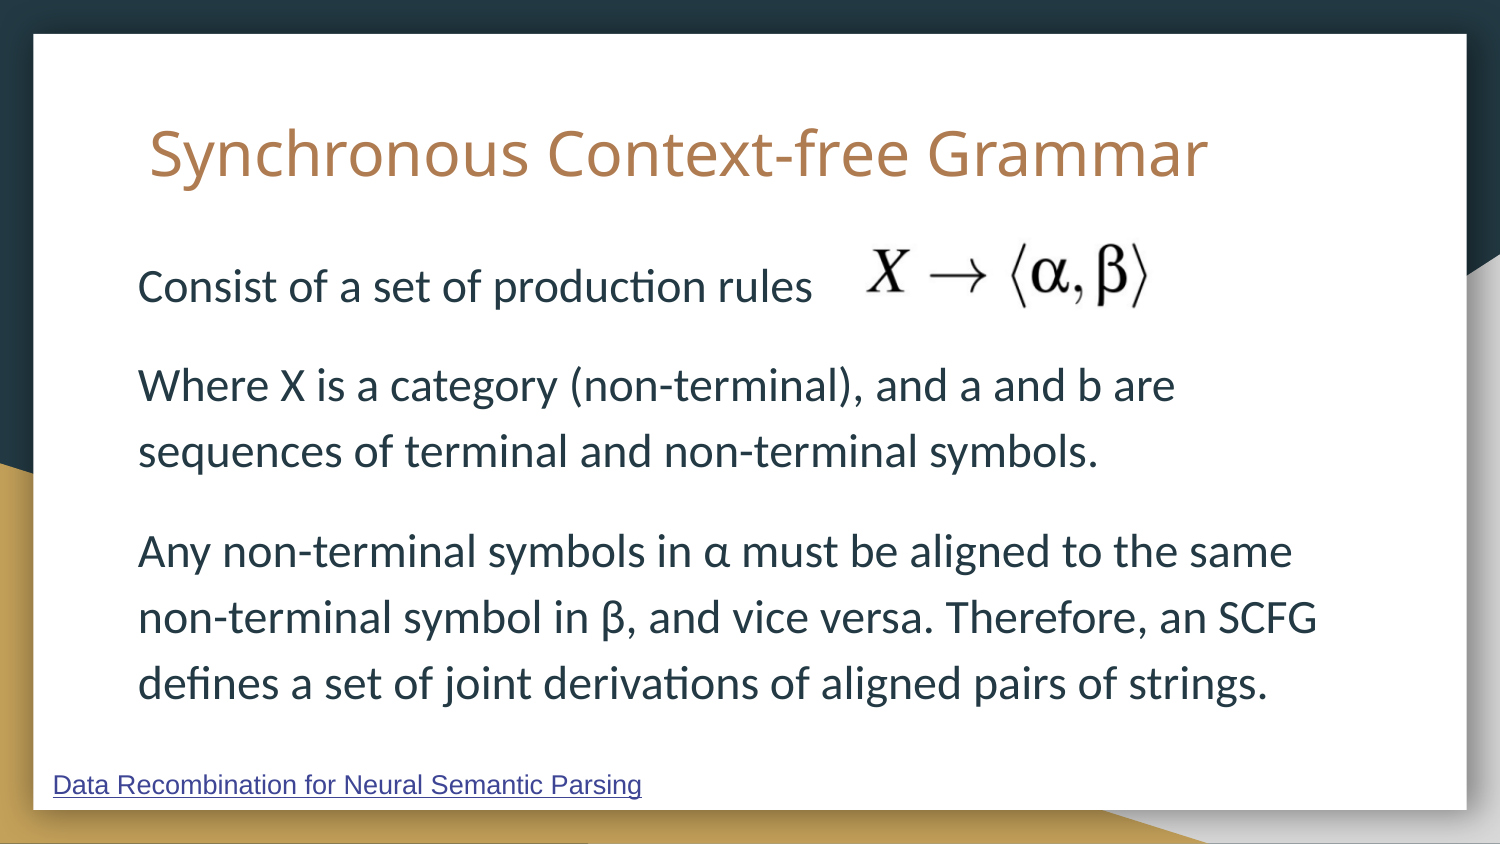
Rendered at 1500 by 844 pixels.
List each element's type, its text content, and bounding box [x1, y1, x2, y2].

picture [846, 230, 1158, 320]
title Synchronous Context-free Grammar [134, 98, 1366, 256]
list Consist of a set of production rules Where X is a category (non-terminal), and a and b are sequences of terminal and non-terminal symbols. Any non-terminal symbols in α must be aligned to the same non-terminal symbol in β, and vice versa. Therefore, an SCFG defines a set of joint derivations of aligned pairs of strings. [122, 231, 1355, 633]
text_box Data Recombination for Neural Semantic Parsing [37, 749, 673, 814]
